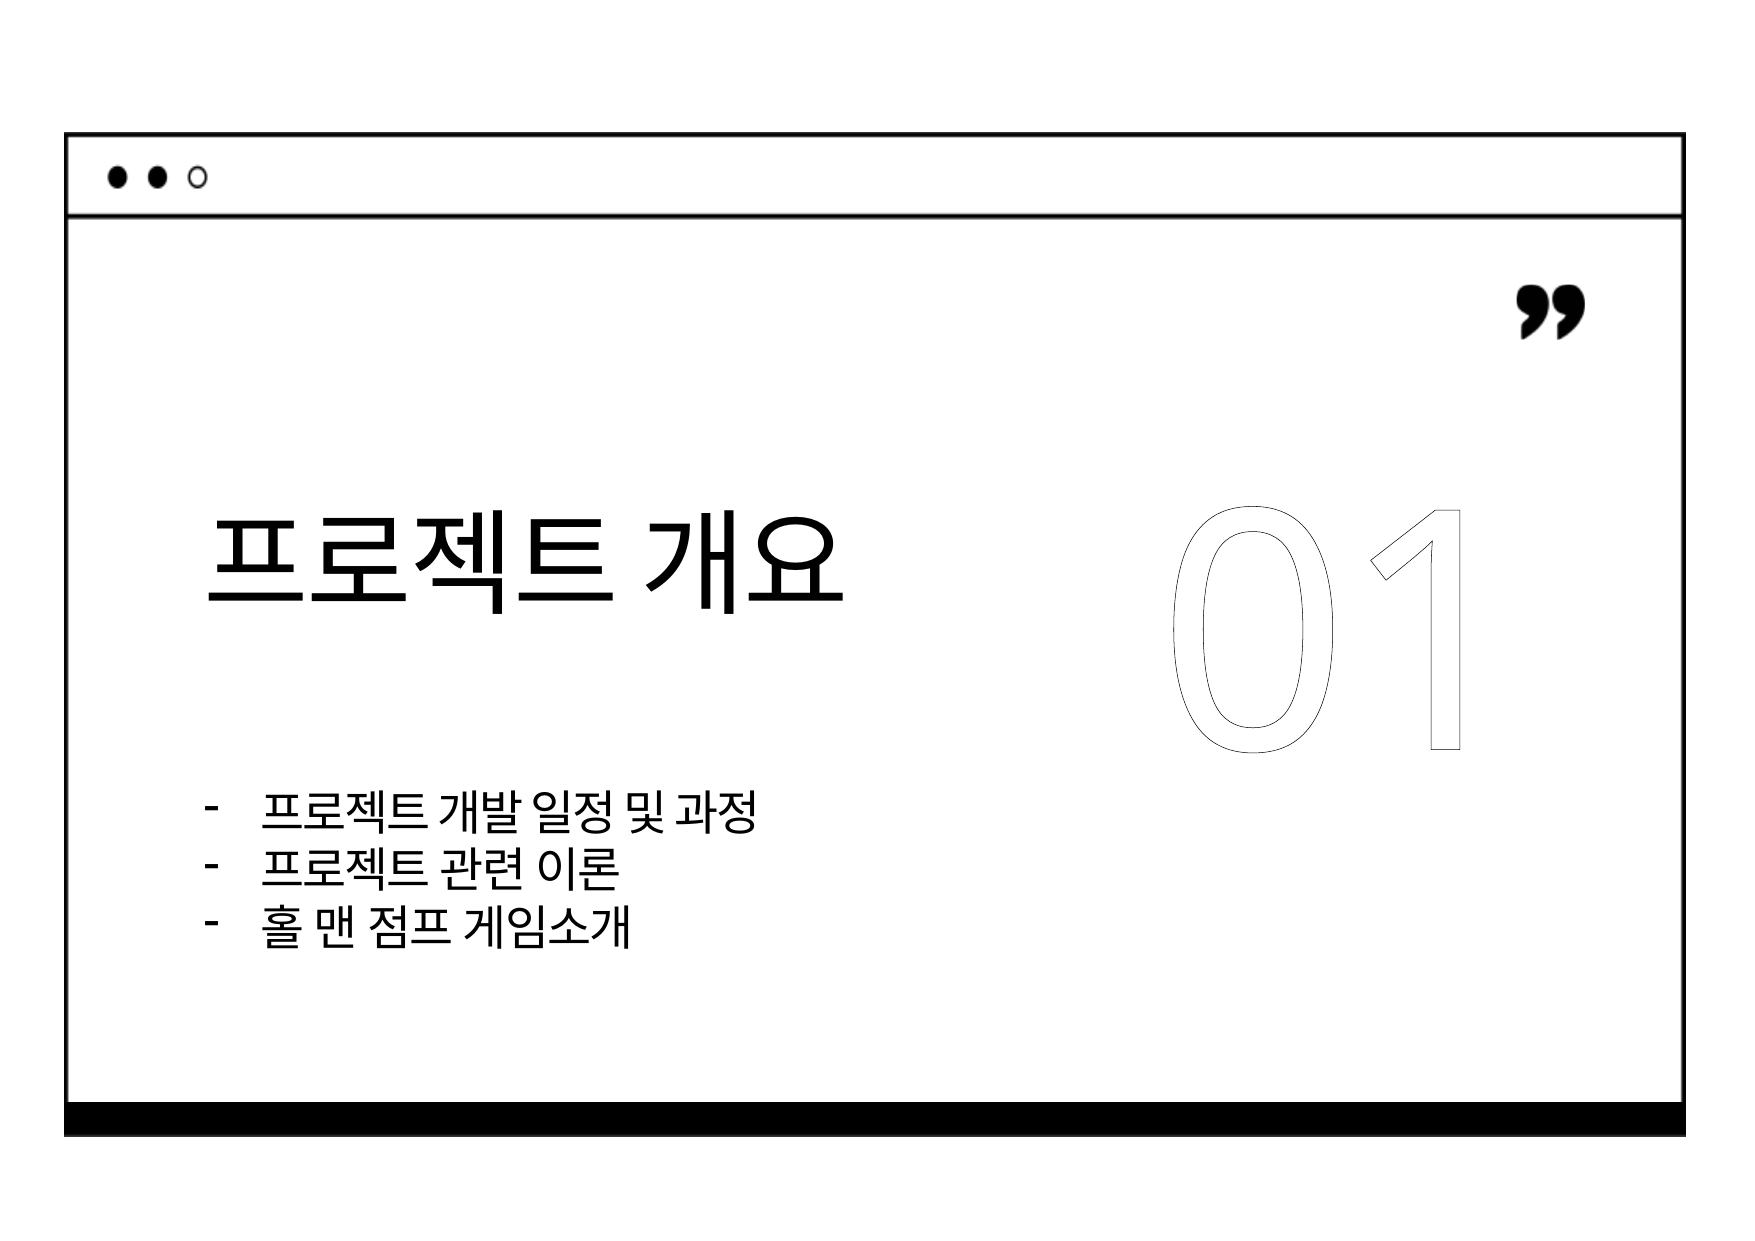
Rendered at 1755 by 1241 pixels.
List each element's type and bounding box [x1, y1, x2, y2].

text_box [1516, 284, 1586, 340]
text_box [64, 1102, 1686, 1136]
text_box [63, 132, 1686, 1101]
